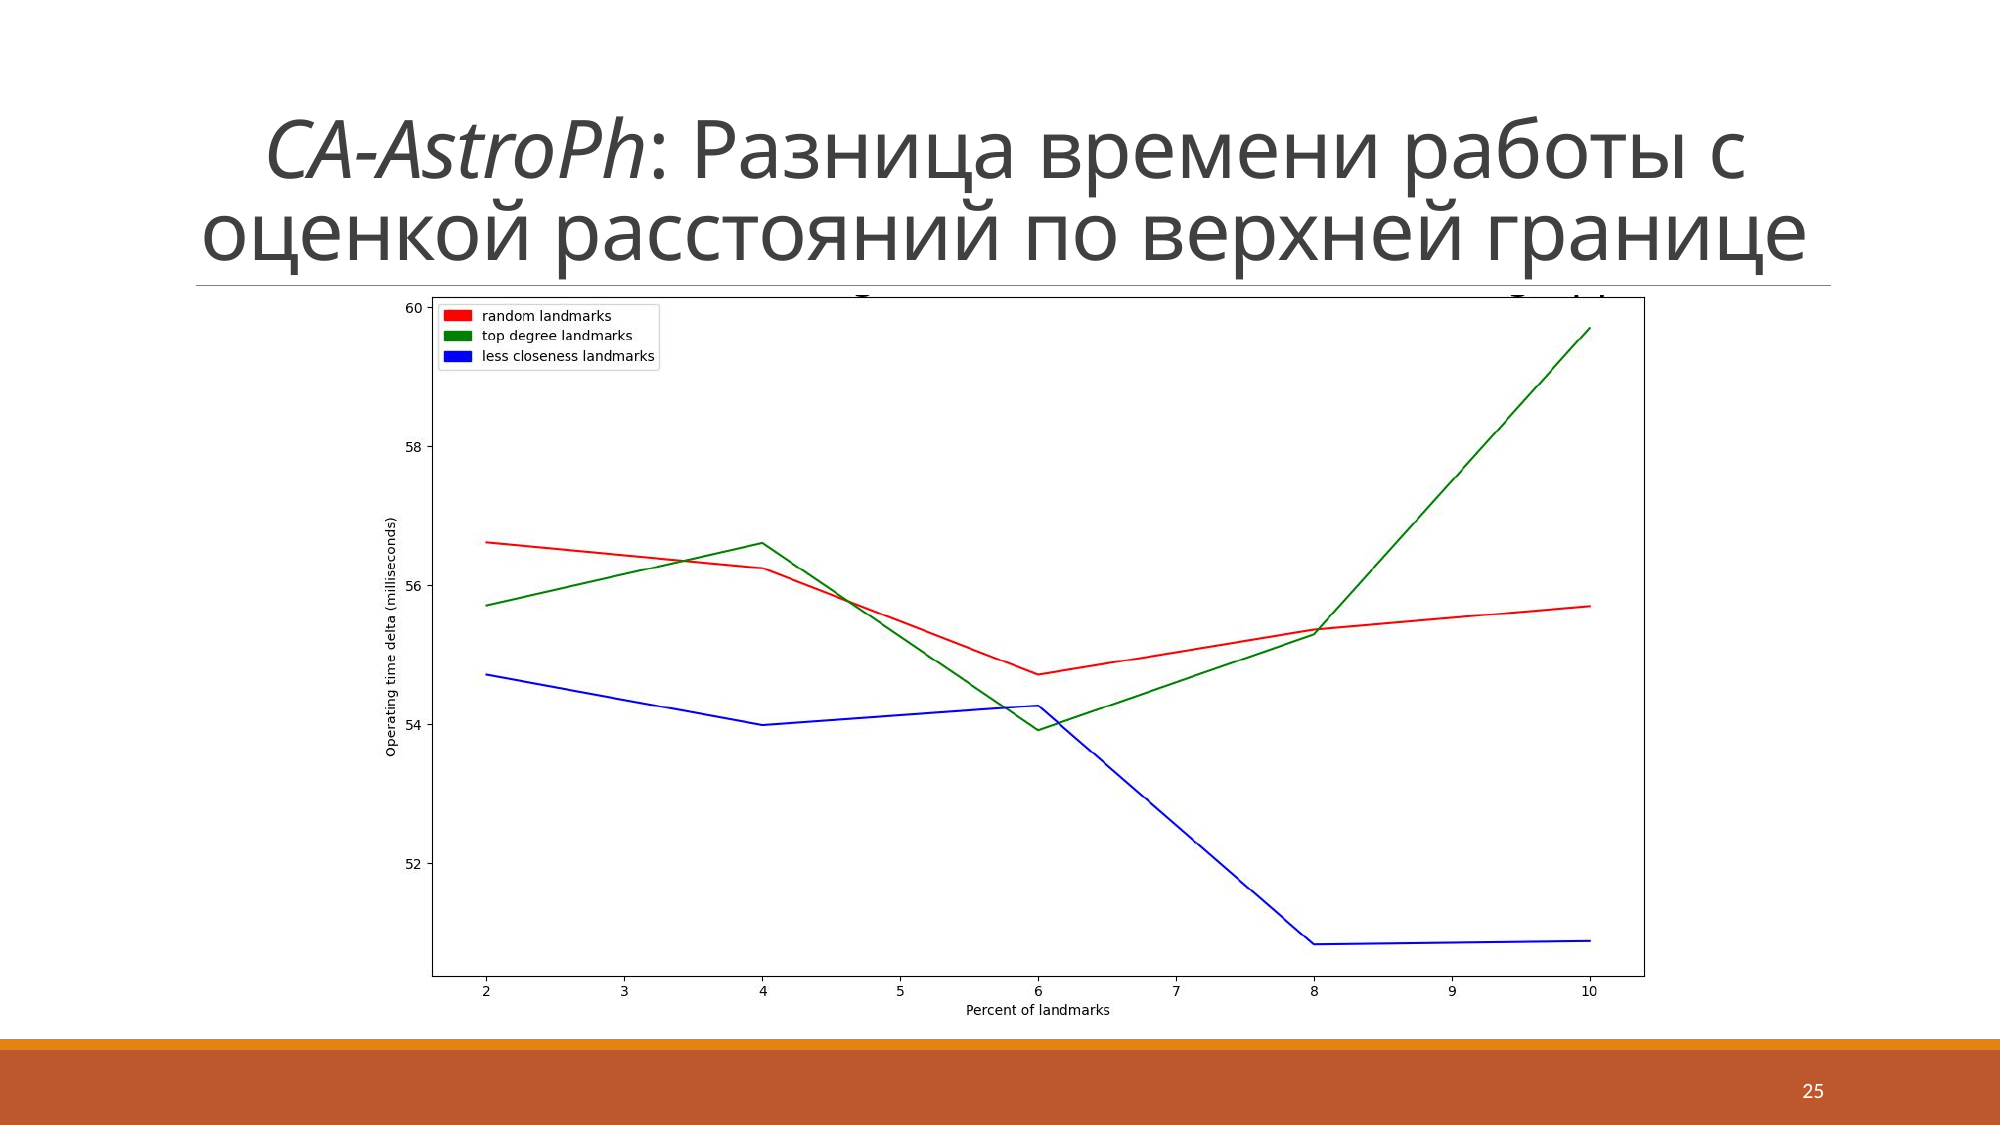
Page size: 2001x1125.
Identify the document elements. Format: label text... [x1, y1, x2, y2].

title CA-AstroPh: Разница времени работы с оценкой расстояний по верхней границе [180, 47, 1830, 285]
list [362, 294, 1663, 1028]
slide_number 25 [1624, 1059, 1840, 1120]
